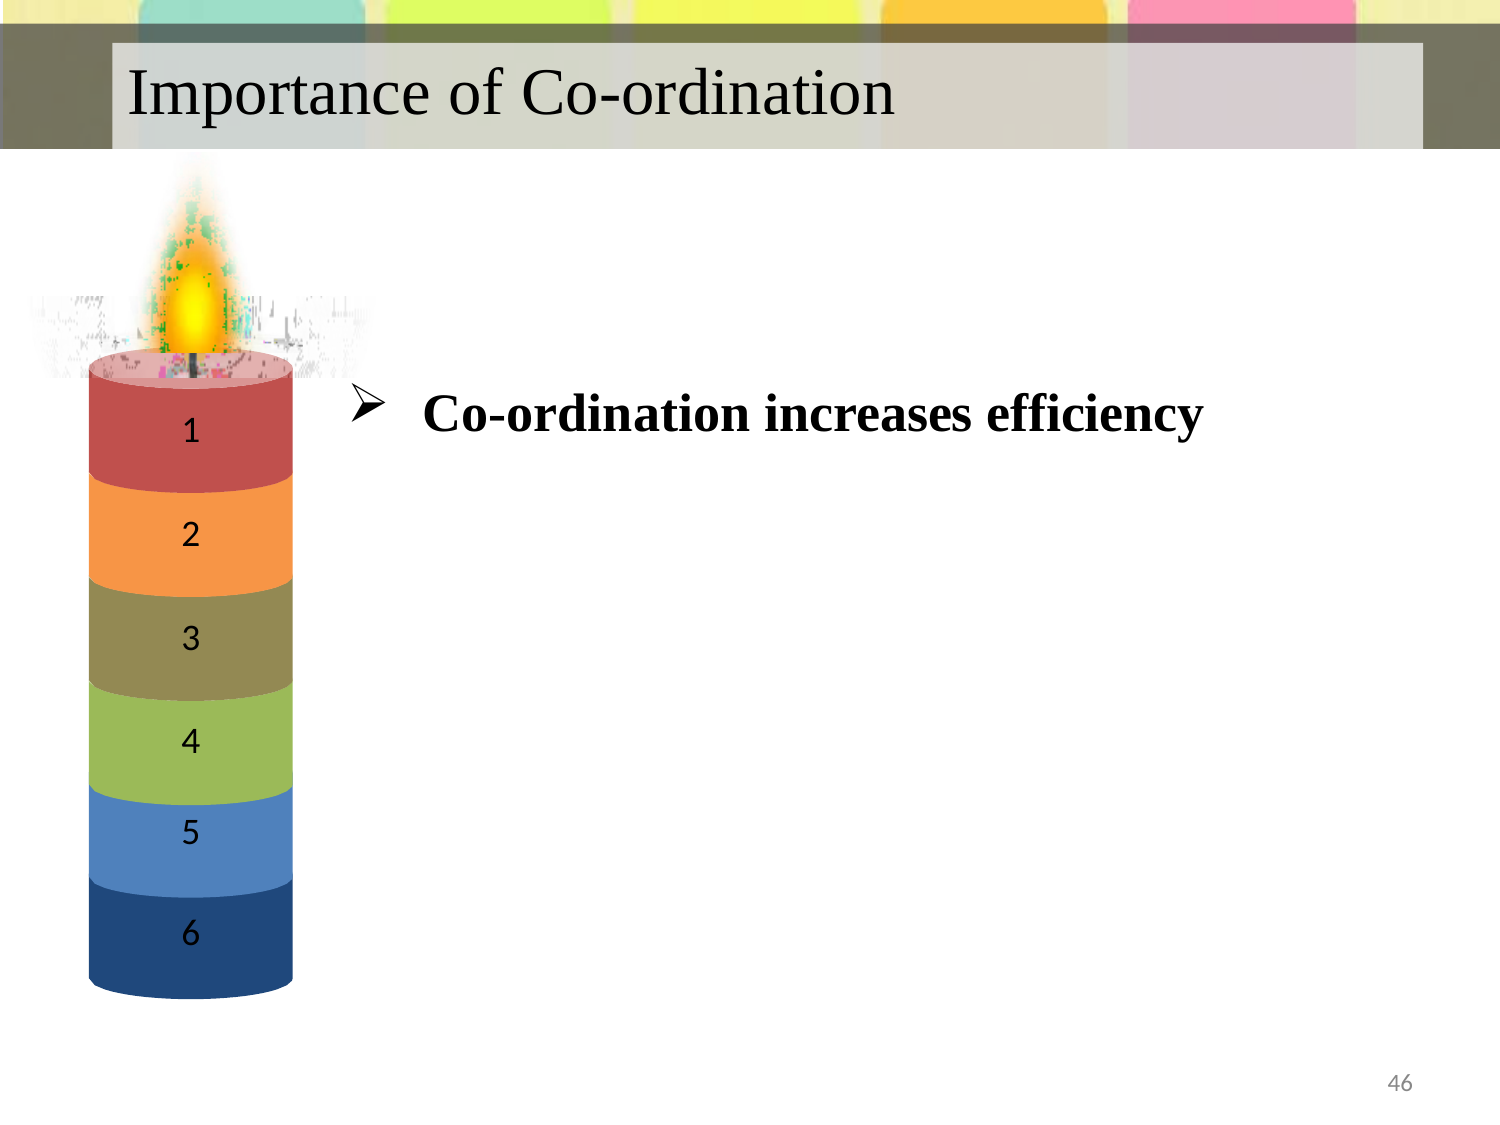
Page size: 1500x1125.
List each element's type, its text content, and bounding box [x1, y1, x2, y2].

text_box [88, 501, 293, 1000]
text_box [88, 386, 293, 494]
title Importance of Co-ordination [112, 42, 1424, 236]
text_box Co-ordination increases efficiency [345, 375, 1209, 443]
slide_number 46 [1374, 1059, 1420, 1125]
picture [24, 151, 380, 378]
picture [3, 0, 1500, 23]
